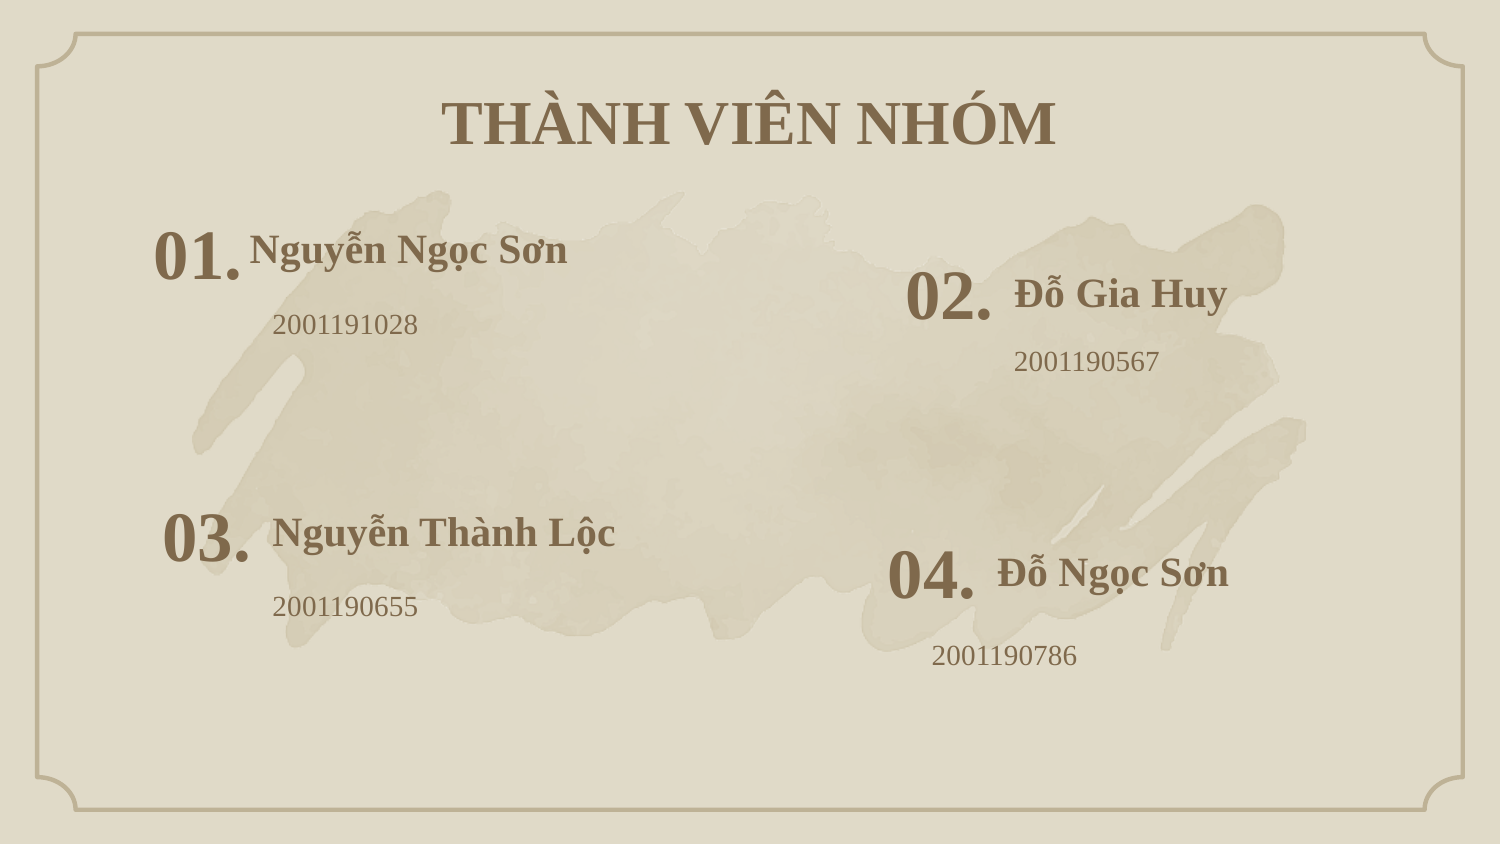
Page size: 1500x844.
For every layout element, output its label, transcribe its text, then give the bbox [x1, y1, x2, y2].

subtitle 2001190655 [257, 572, 642, 633]
title Nguyễn Ngọc Sơn [234, 191, 700, 302]
title 03. [116, 491, 267, 574]
subtitle 2001190567 [998, 327, 1383, 388]
subtitle 2001191028 [257, 302, 642, 351]
title 01. [107, 210, 258, 293]
title 02. [858, 250, 1009, 332]
subtitle 2001190786 [916, 621, 1301, 682]
title 04. [841, 528, 992, 611]
title THÀNH VIÊN NHÓM [117, 89, 1383, 150]
title Đỗ Ngọc Sơn [992, 539, 1338, 600]
title Đỗ Gia Huy [1009, 261, 1355, 321]
title Nguyễn Thành Lộc [267, 509, 732, 550]
